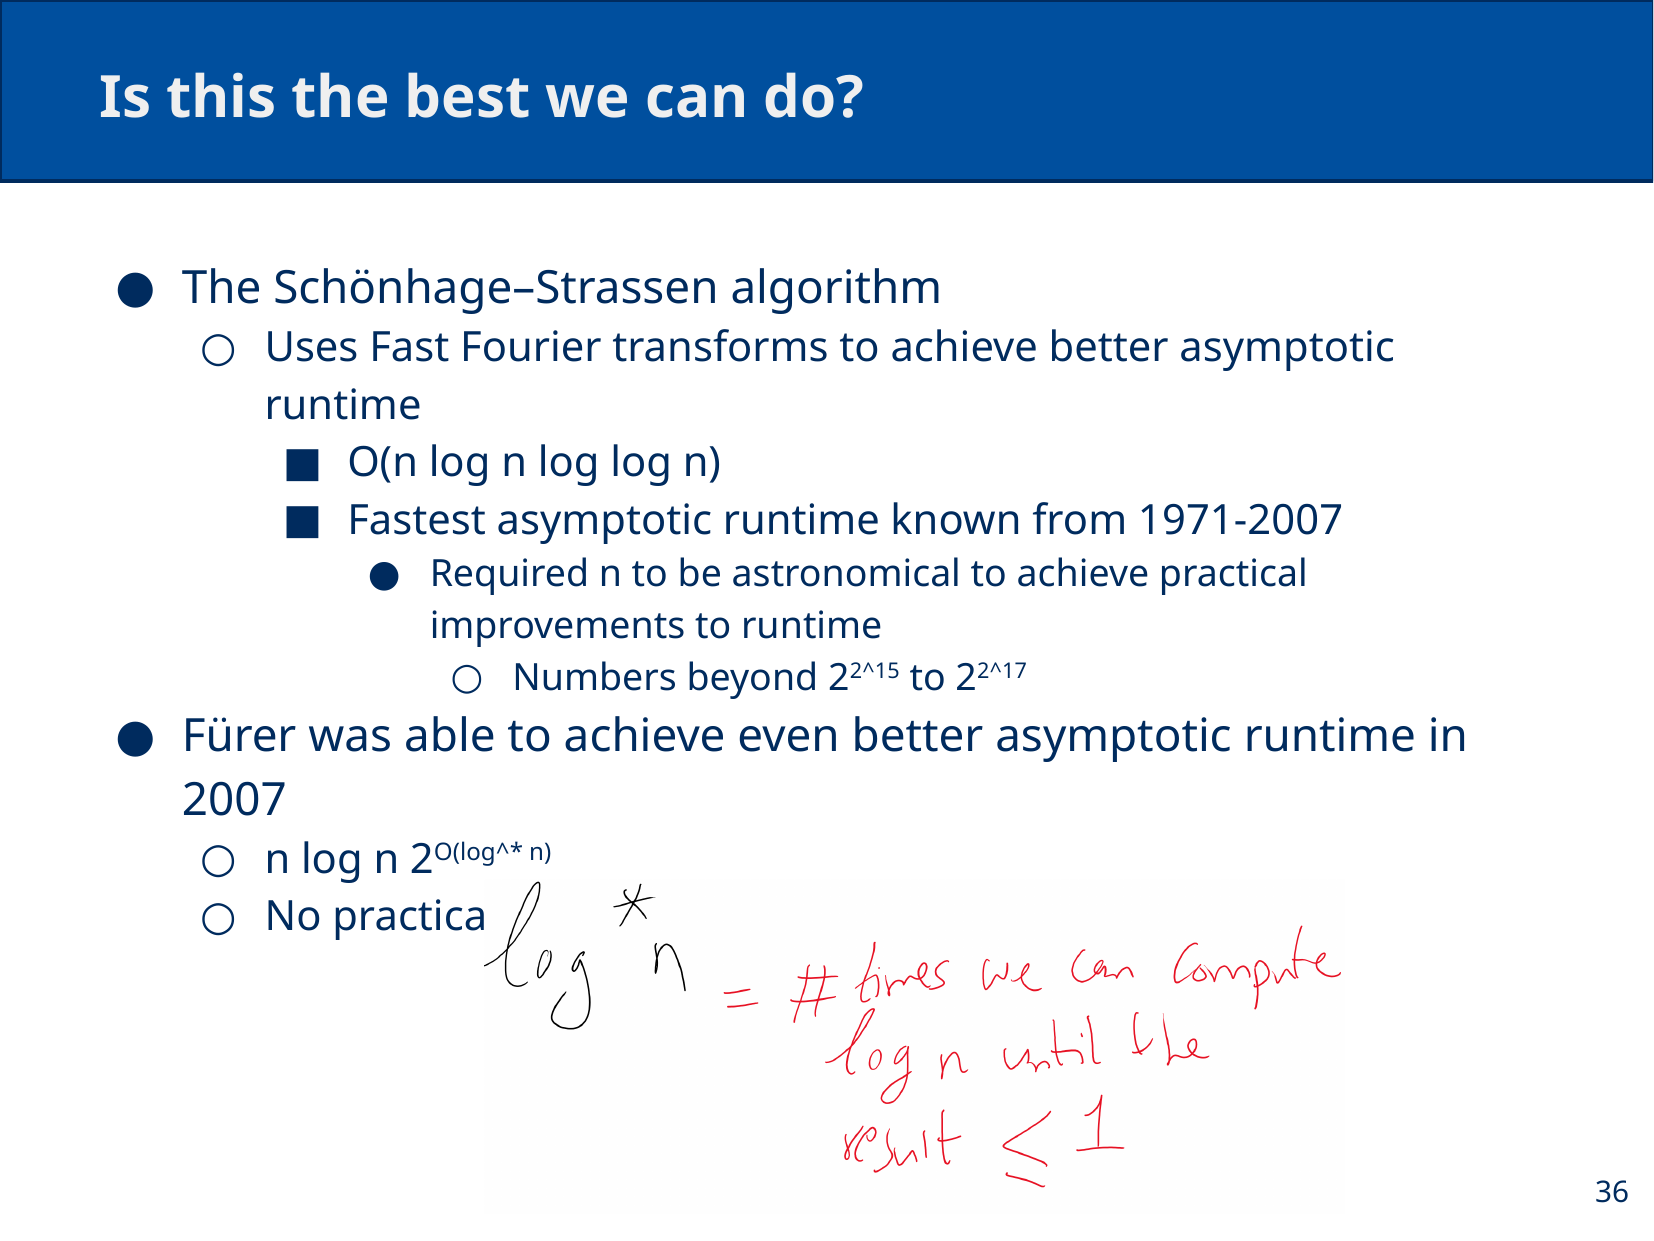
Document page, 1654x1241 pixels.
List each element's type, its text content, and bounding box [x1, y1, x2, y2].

slide_number 36 [1546, 1145, 1647, 1241]
title Is this the best we can do? [82, 36, 1571, 146]
list The Schönhage–Strassen algorithm Uses Fast Fourier transforms to achieve better asymptotic runtime O(n log n log log n) Fastest asymptotic runtime known from 1971-2007 Required n to be astronomical to achieve practical improvements to runtime Numbers beyond 22^15 to 22^17 Fürer was able to achieve even better asymptotic runtime in 2007 n log n 2O(log^* n) No practical difference for realistic values of n [82, 232, 1571, 1188]
picture [484, 879, 1345, 1215]
